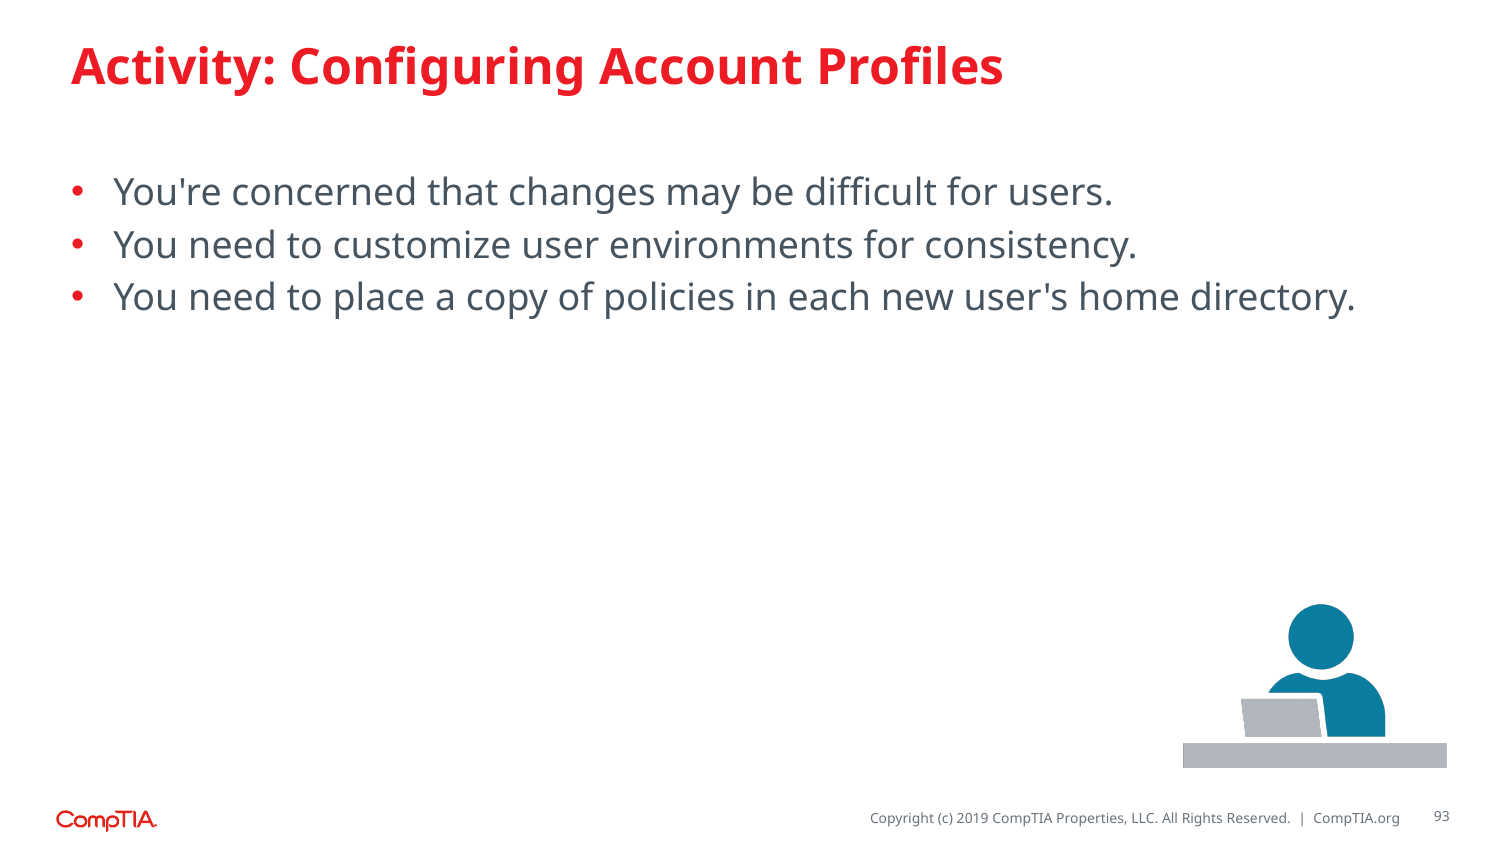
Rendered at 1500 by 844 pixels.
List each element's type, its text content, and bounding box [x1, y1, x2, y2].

list You're concerned that changes may be difficult for users. You need to customize user environments for consistency. You need to place a copy of policies in each new user's home directory. [56, 160, 1444, 768]
slide_number 93 [1407, 800, 1450, 835]
title Activity: Configuring Account Profiles [56, 12, 1350, 117]
